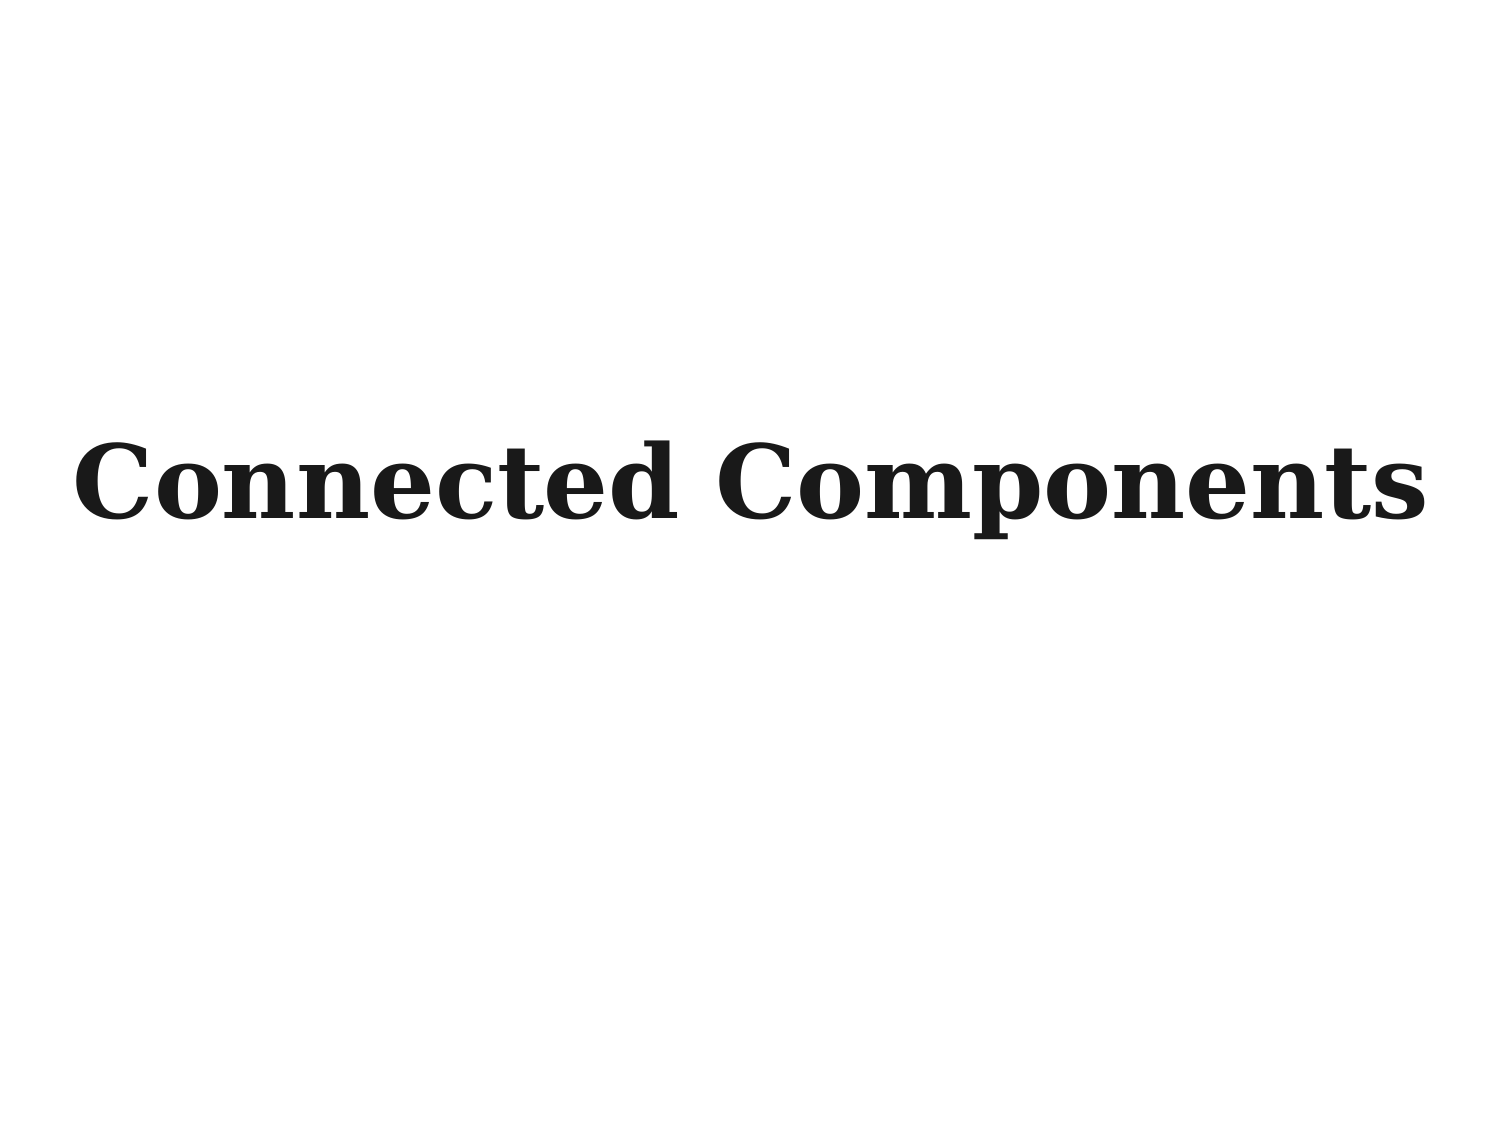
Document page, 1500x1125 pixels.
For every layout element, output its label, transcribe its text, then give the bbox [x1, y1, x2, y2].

title Connected Components [35, 415, 1465, 605]
